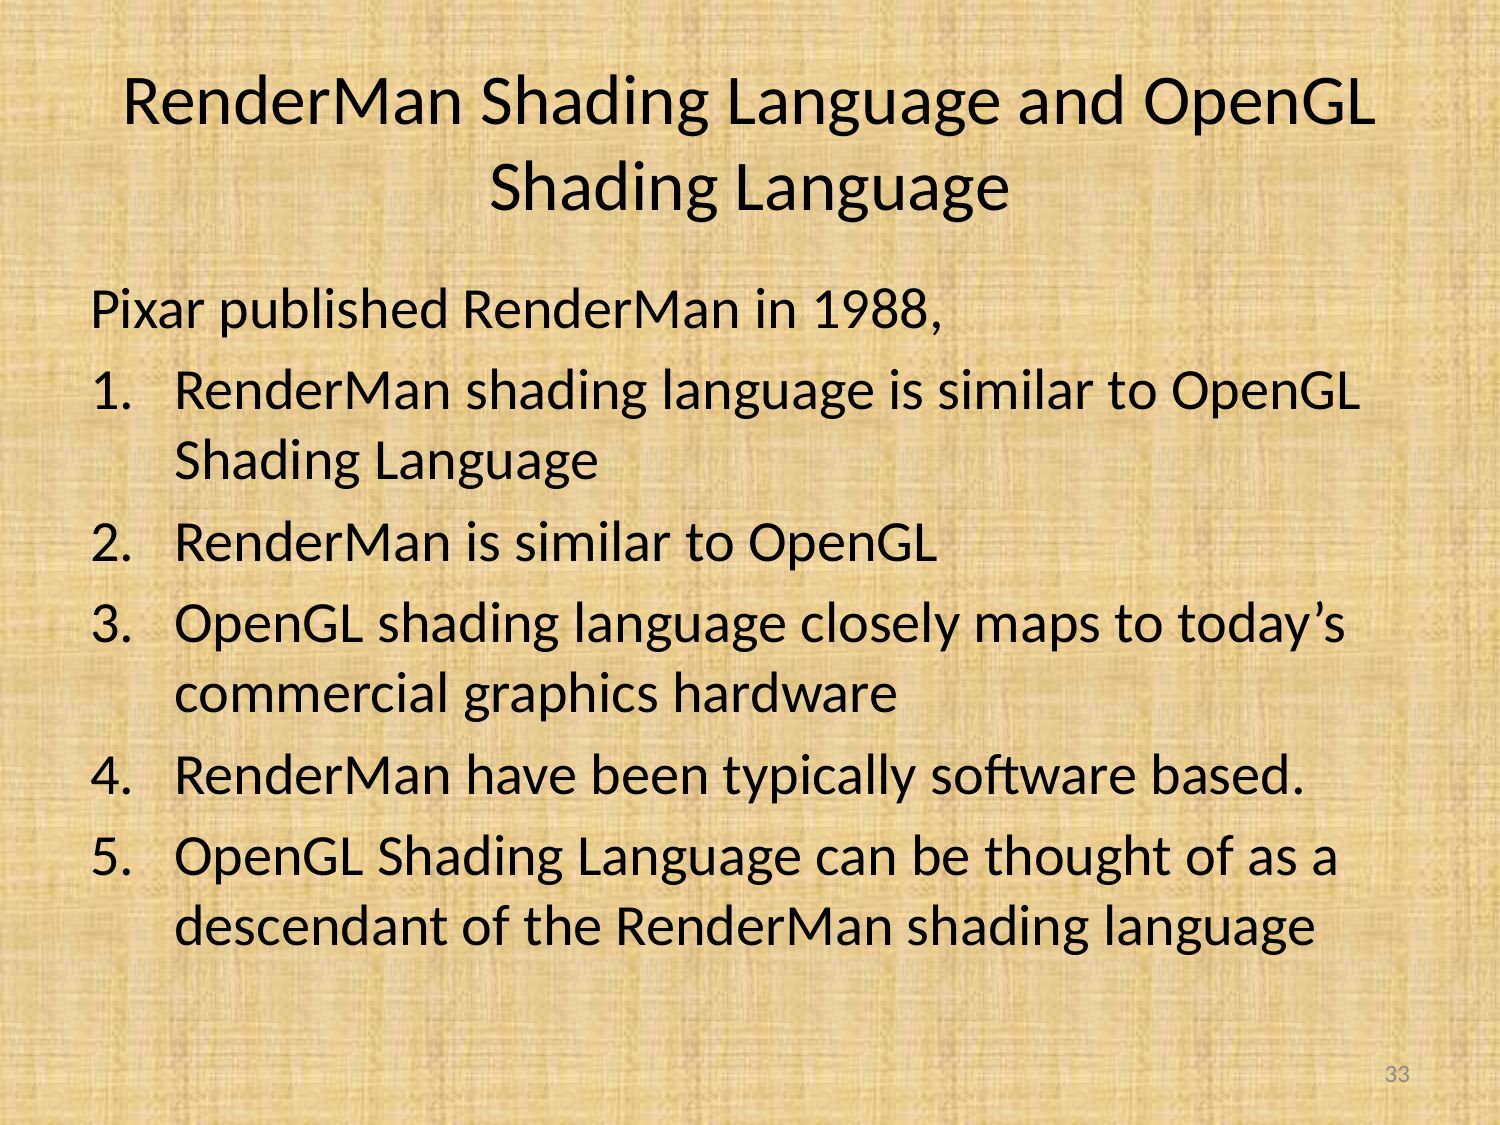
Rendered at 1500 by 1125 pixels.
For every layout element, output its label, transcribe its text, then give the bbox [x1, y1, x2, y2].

picture [0, 0, 1500, 1125]
title RenderMan Shading Language and OpenGL Shading Language [75, 45, 1425, 233]
list Pixar published RenderMan in 1988, RenderMan shading language is similar to OpenGL Shading Language RenderMan is similar to OpenGL OpenGL shading language closely maps to today’s commercial graphics hardware RenderMan have been typically software based. OpenGL Shading Language can be thought of as a descendant of the RenderMan shading language [75, 262, 1425, 1005]
slide_number 33 [1074, 1042, 1425, 1103]
